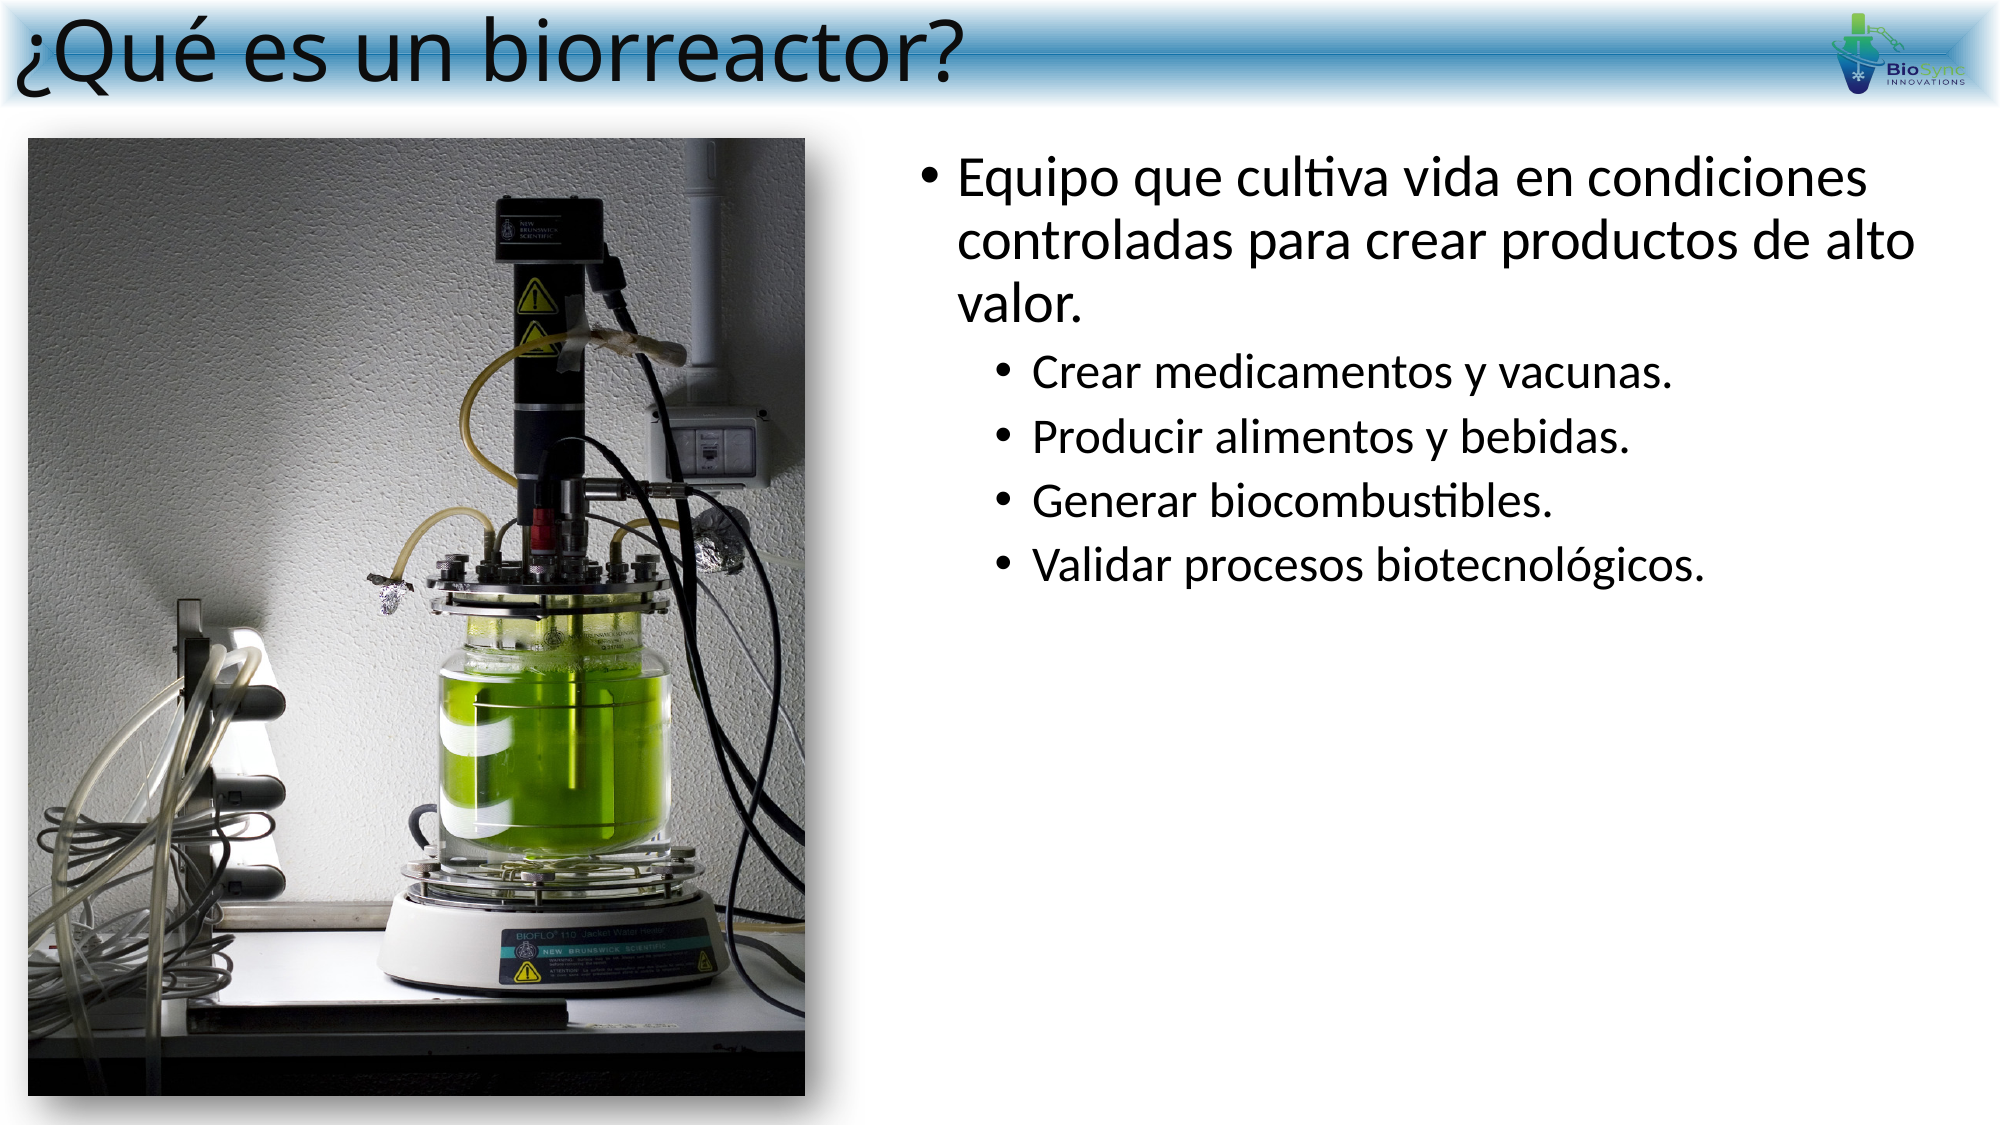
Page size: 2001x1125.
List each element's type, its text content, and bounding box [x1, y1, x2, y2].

title ¿Qué es un biorreactor? [0, 0, 1795, 108]
list Equipo que cultiva vida en condiciones controladas para crear productos de alto valor. Crear medicamentos y vacunas. Producir alimentos y bebidas. Generar biocombustibles. Validar procesos biotecnológicos. [904, 138, 2000, 1125]
picture [28, 138, 805, 1096]
text_box [1795, 0, 2000, 139]
